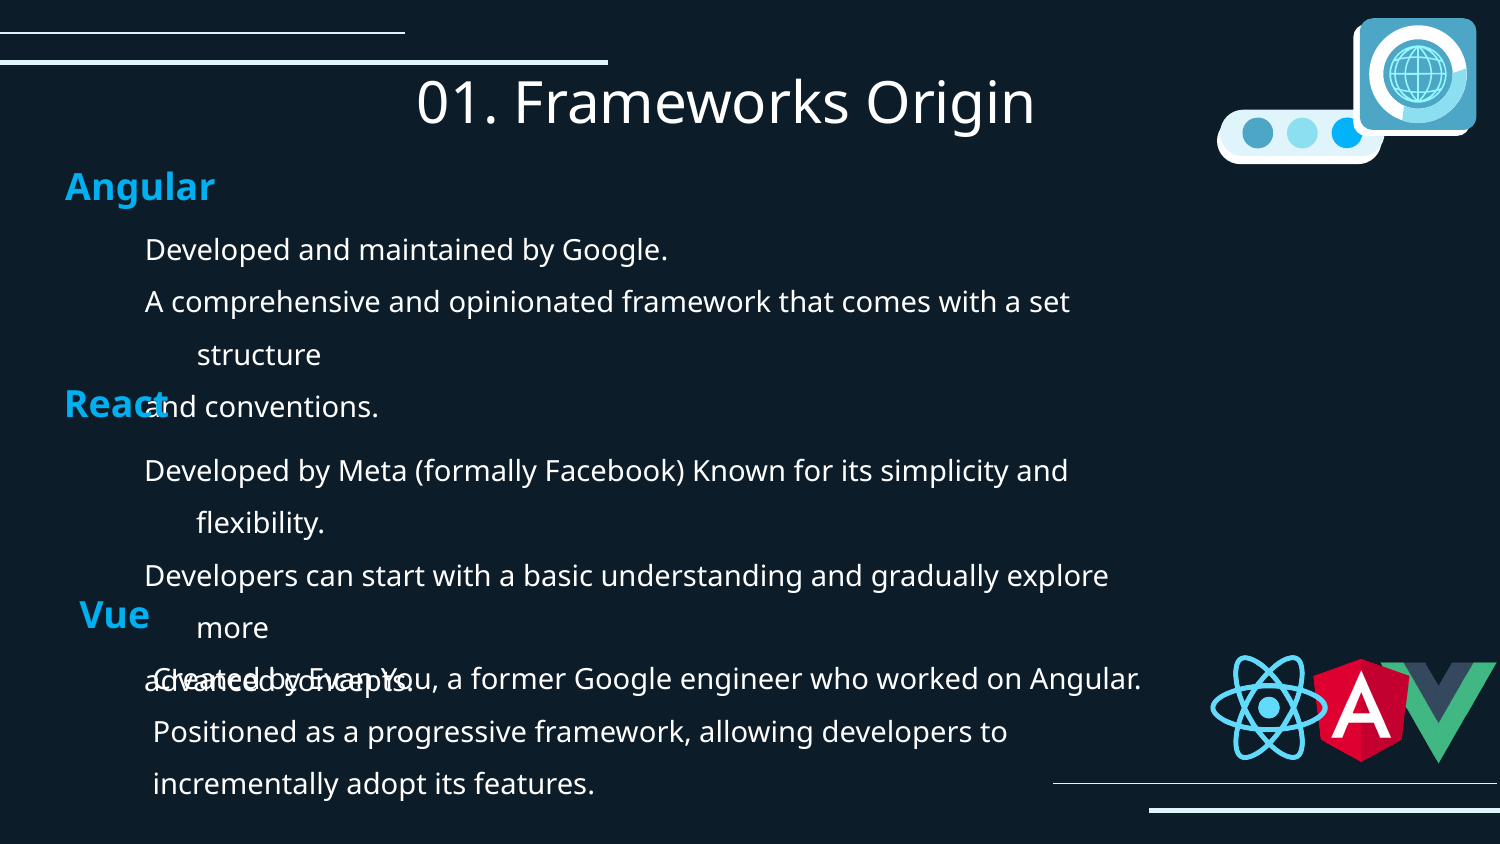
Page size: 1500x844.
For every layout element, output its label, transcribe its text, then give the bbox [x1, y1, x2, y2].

subtitle Angular [0, 135, 308, 223]
subtitle React [0, 353, 284, 440]
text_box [1216, 109, 1385, 165]
picture [1168, 625, 1500, 801]
subtitle Created by Evan You, a former Google engineer who worked on Angular. Positioned as a progressive framework, allowing developers to incrementally adopt its features. [114, 627, 1165, 771]
subtitle Vue [0, 564, 282, 651]
subtitle Developed by Meta (formally Facebook) Known for its simplicity and flexibility. Developers can start with a basic understanding and gradually explore more advanced concepts. [106, 419, 1183, 571]
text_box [1353, 17, 1477, 137]
subtitle Developed and maintained by Google. A comprehensive and opinionated framework that comes with a set structure and conventions. [106, 198, 1191, 365]
title 01. Frameworks Origin [95, 50, 1348, 145]
